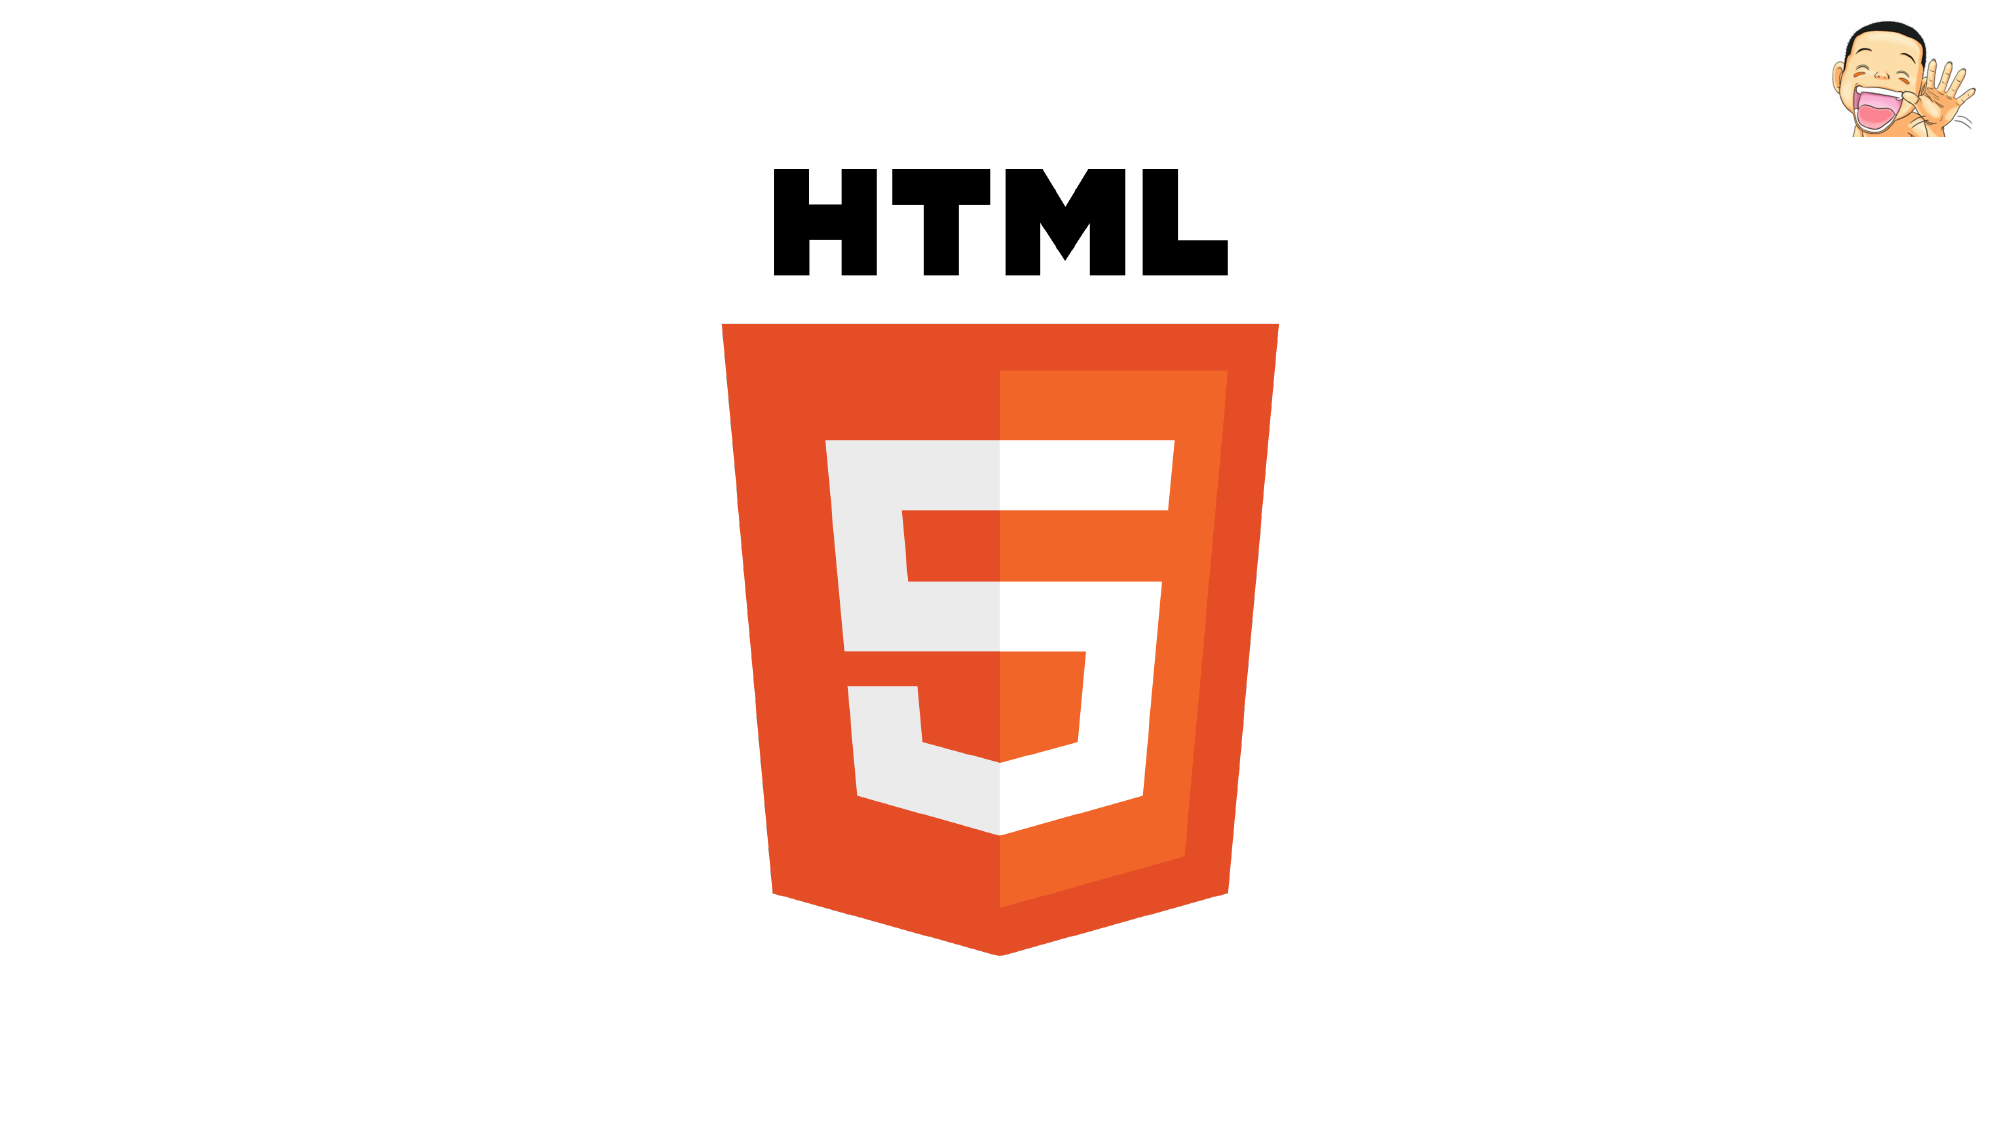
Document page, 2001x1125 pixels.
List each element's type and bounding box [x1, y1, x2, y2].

picture [1808, 0, 2000, 137]
picture [606, 169, 1393, 956]
